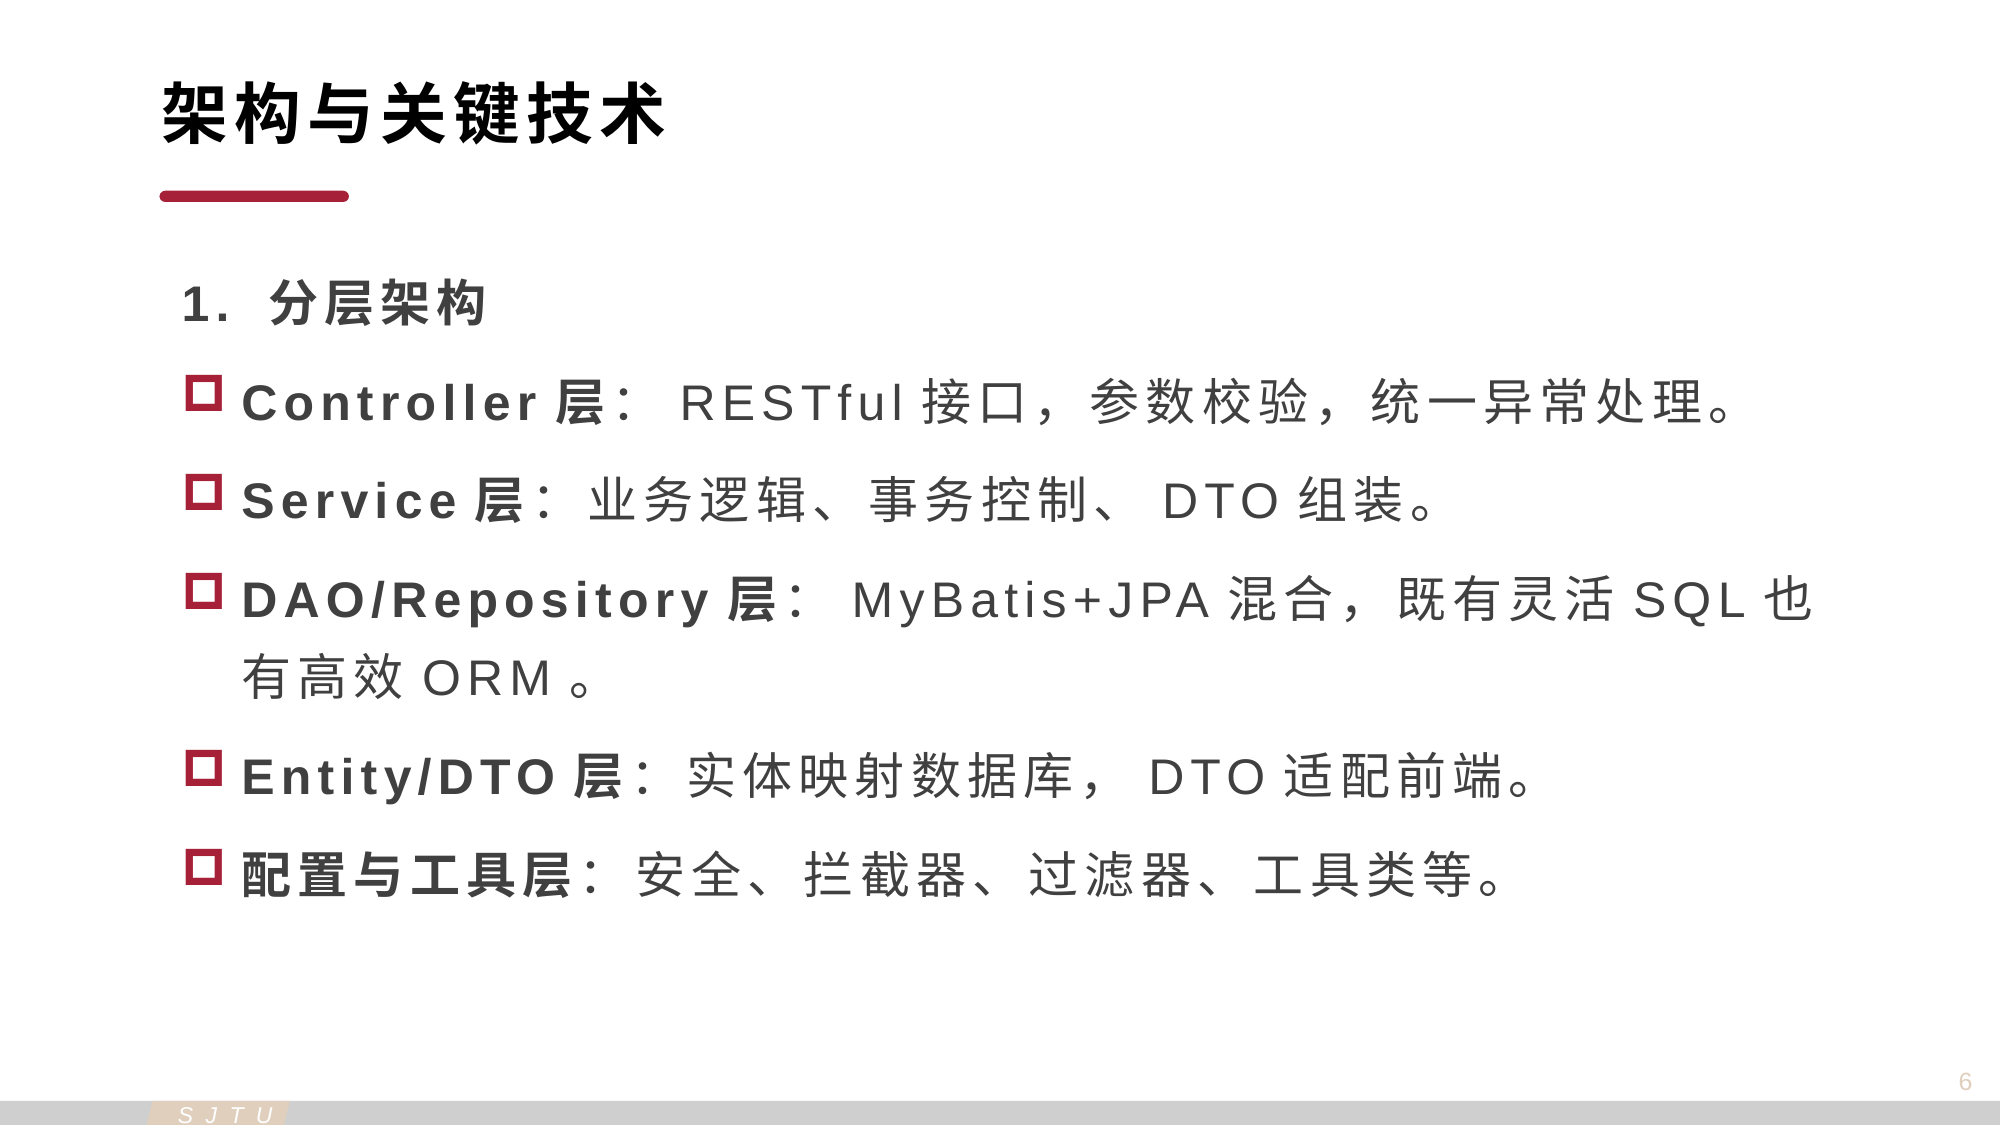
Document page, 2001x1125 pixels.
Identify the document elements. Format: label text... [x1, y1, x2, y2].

list 1. 分层架构 Controller层：RESTful接口，参数校验，统一异常处理。 Service层：业务逻辑、事务控制、DTO组装。 DAO/Repository层：MyBatis+JPA混合，既有灵活SQL也有高效ORM。 Entity/DTO层：实体映射数据库，DTO适配前端。 配置与工具层：安全、拦截器、过滤器、工具类等。 [166, 245, 1873, 949]
slide_number 6 [1817, 1052, 1988, 1109]
list 架构与关键技术 [146, 62, 1750, 161]
